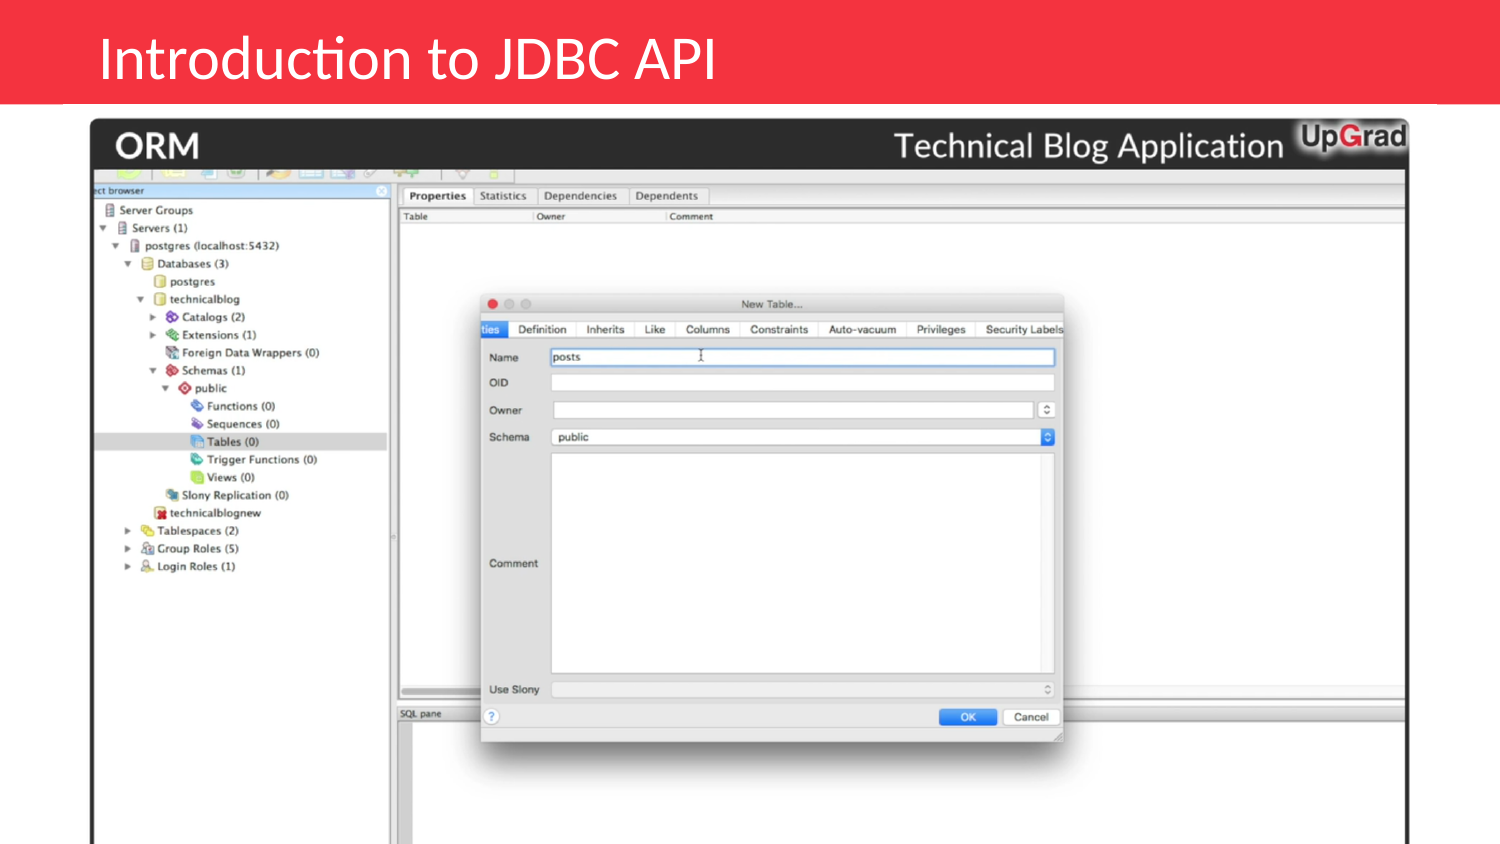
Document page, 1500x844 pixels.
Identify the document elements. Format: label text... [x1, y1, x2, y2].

text_box Introduction to JDBC API [83, 2, 1289, 102]
picture [63, 104, 1437, 844]
text_box [0, 0, 1500, 105]
